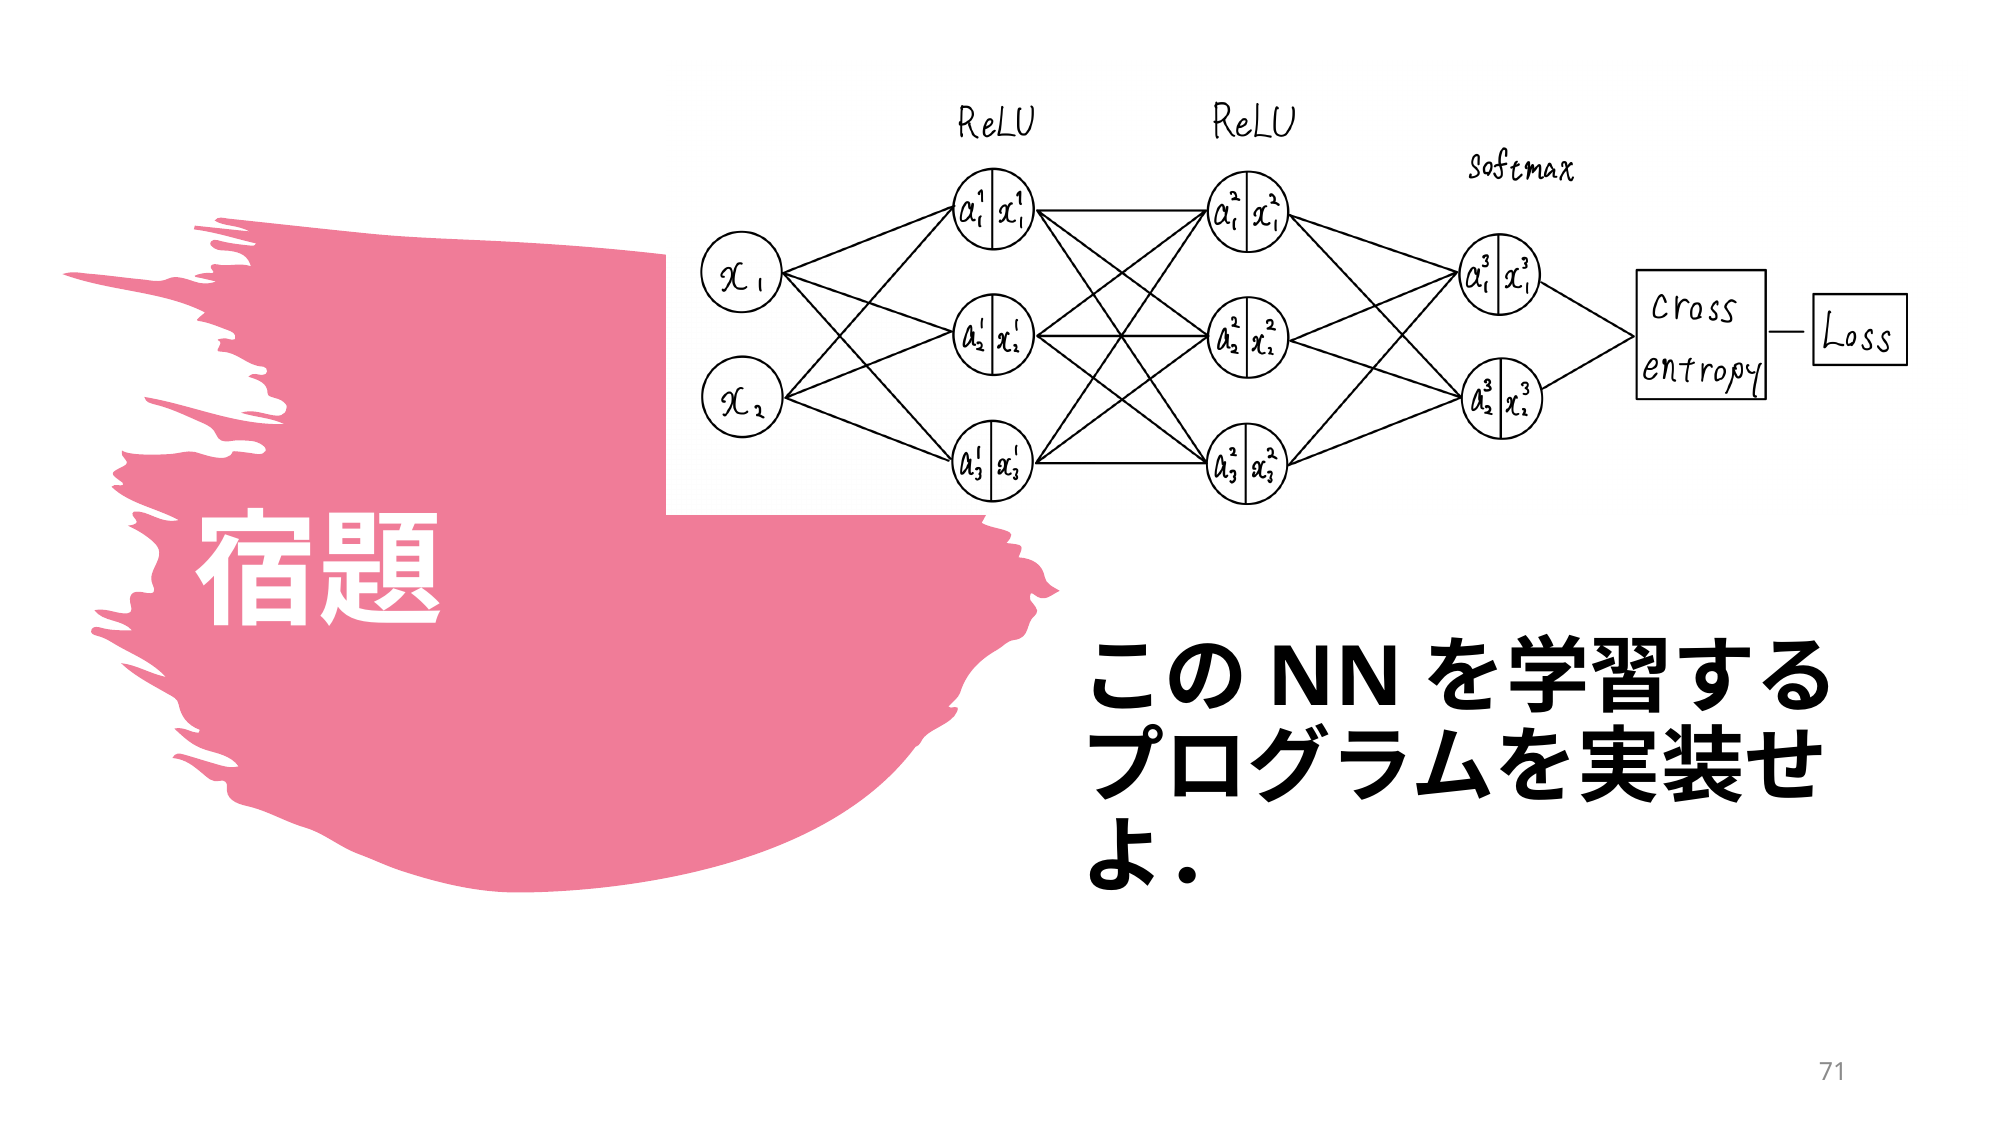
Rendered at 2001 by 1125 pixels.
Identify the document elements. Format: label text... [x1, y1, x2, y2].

picture [666, 60, 1968, 515]
text_box このNNを学習するプログラムを実装せよ． [1066, 573, 1893, 964]
slide_number 71 [1412, 1042, 1863, 1103]
title 宿題 [178, 379, 825, 769]
